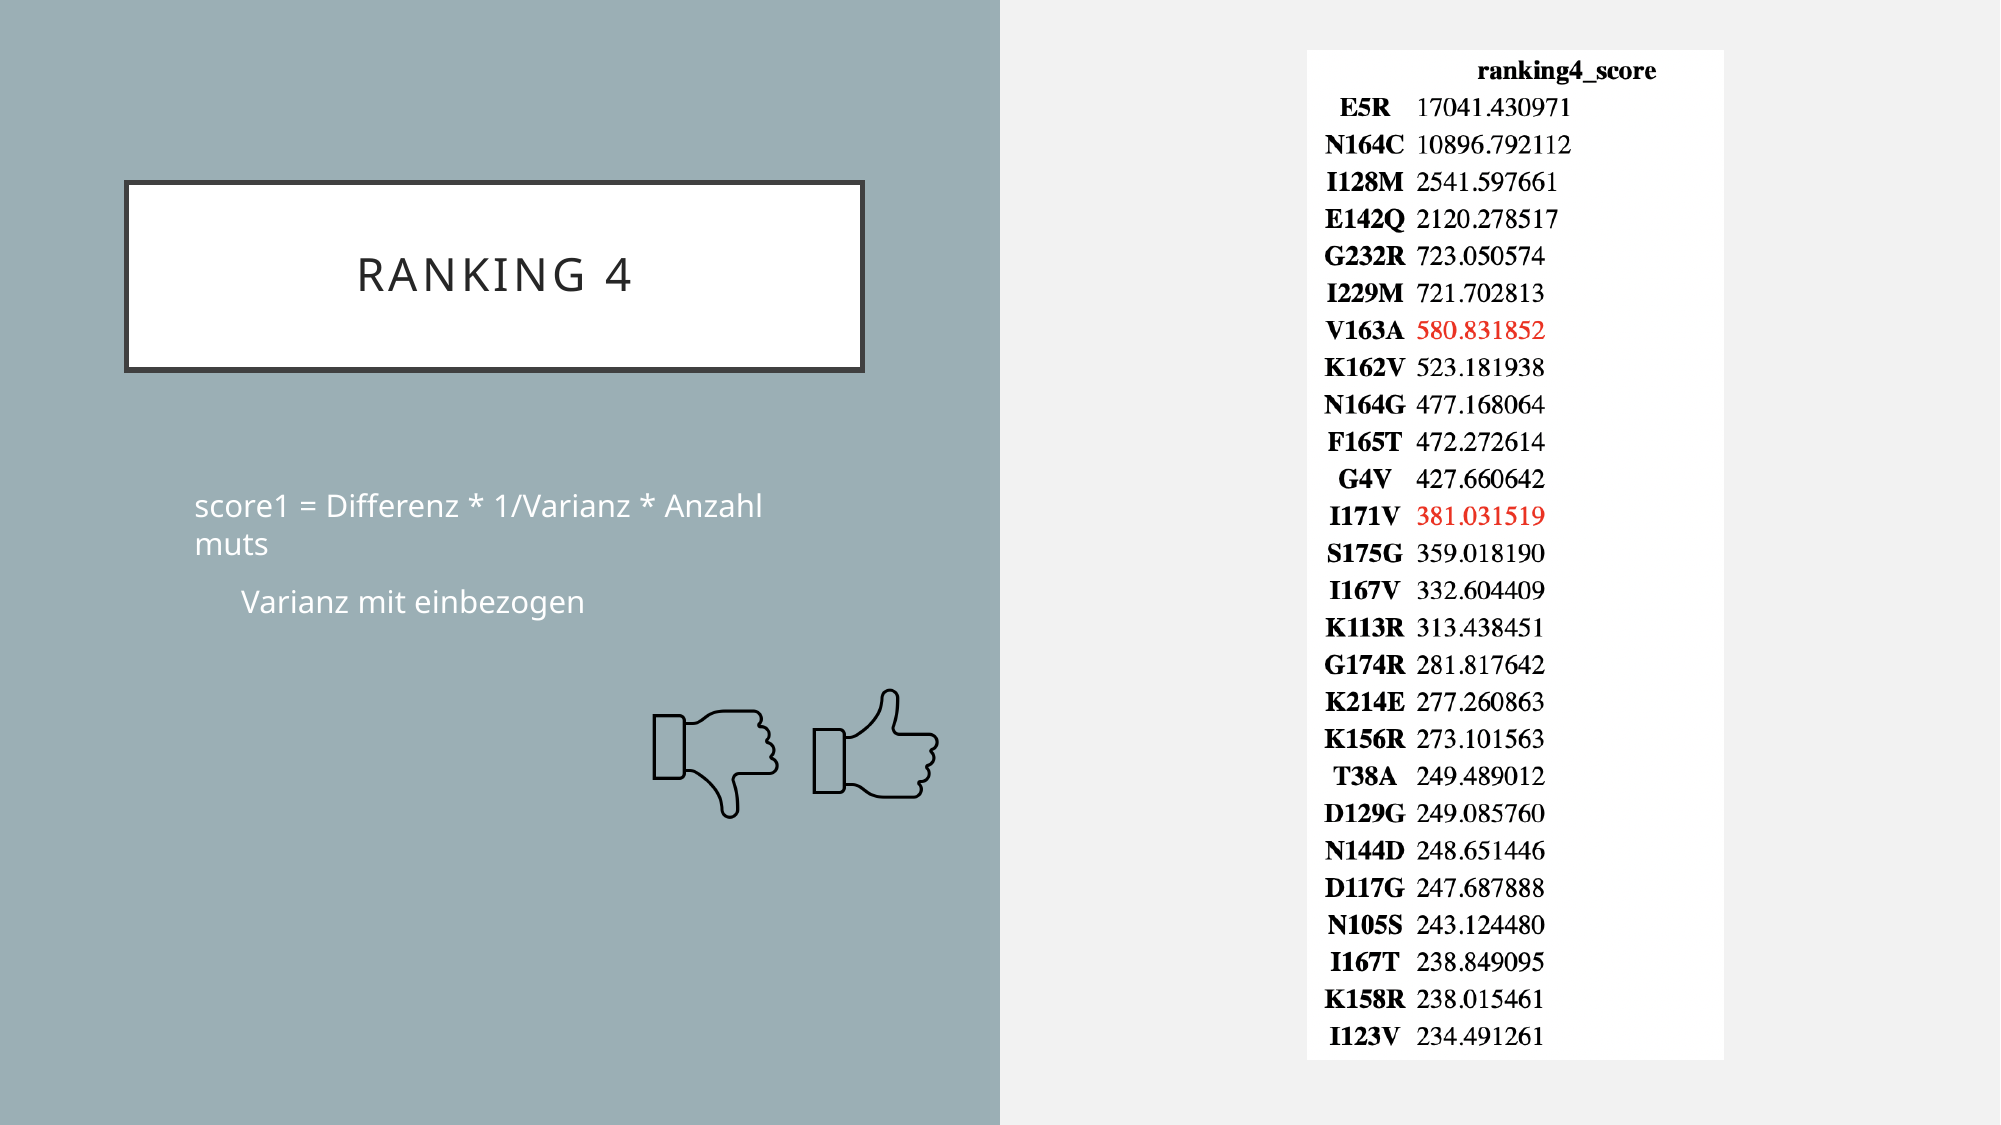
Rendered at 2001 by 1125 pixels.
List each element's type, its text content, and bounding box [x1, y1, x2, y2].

picture [640, 689, 791, 840]
list score1 = Differenz * 1/Varianz * Anzahl muts Varianz mit einbezogen [168, 479, 791, 840]
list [1307, 50, 1724, 1060]
title Ranking 4 [124, 180, 865, 373]
picture [800, 668, 951, 819]
